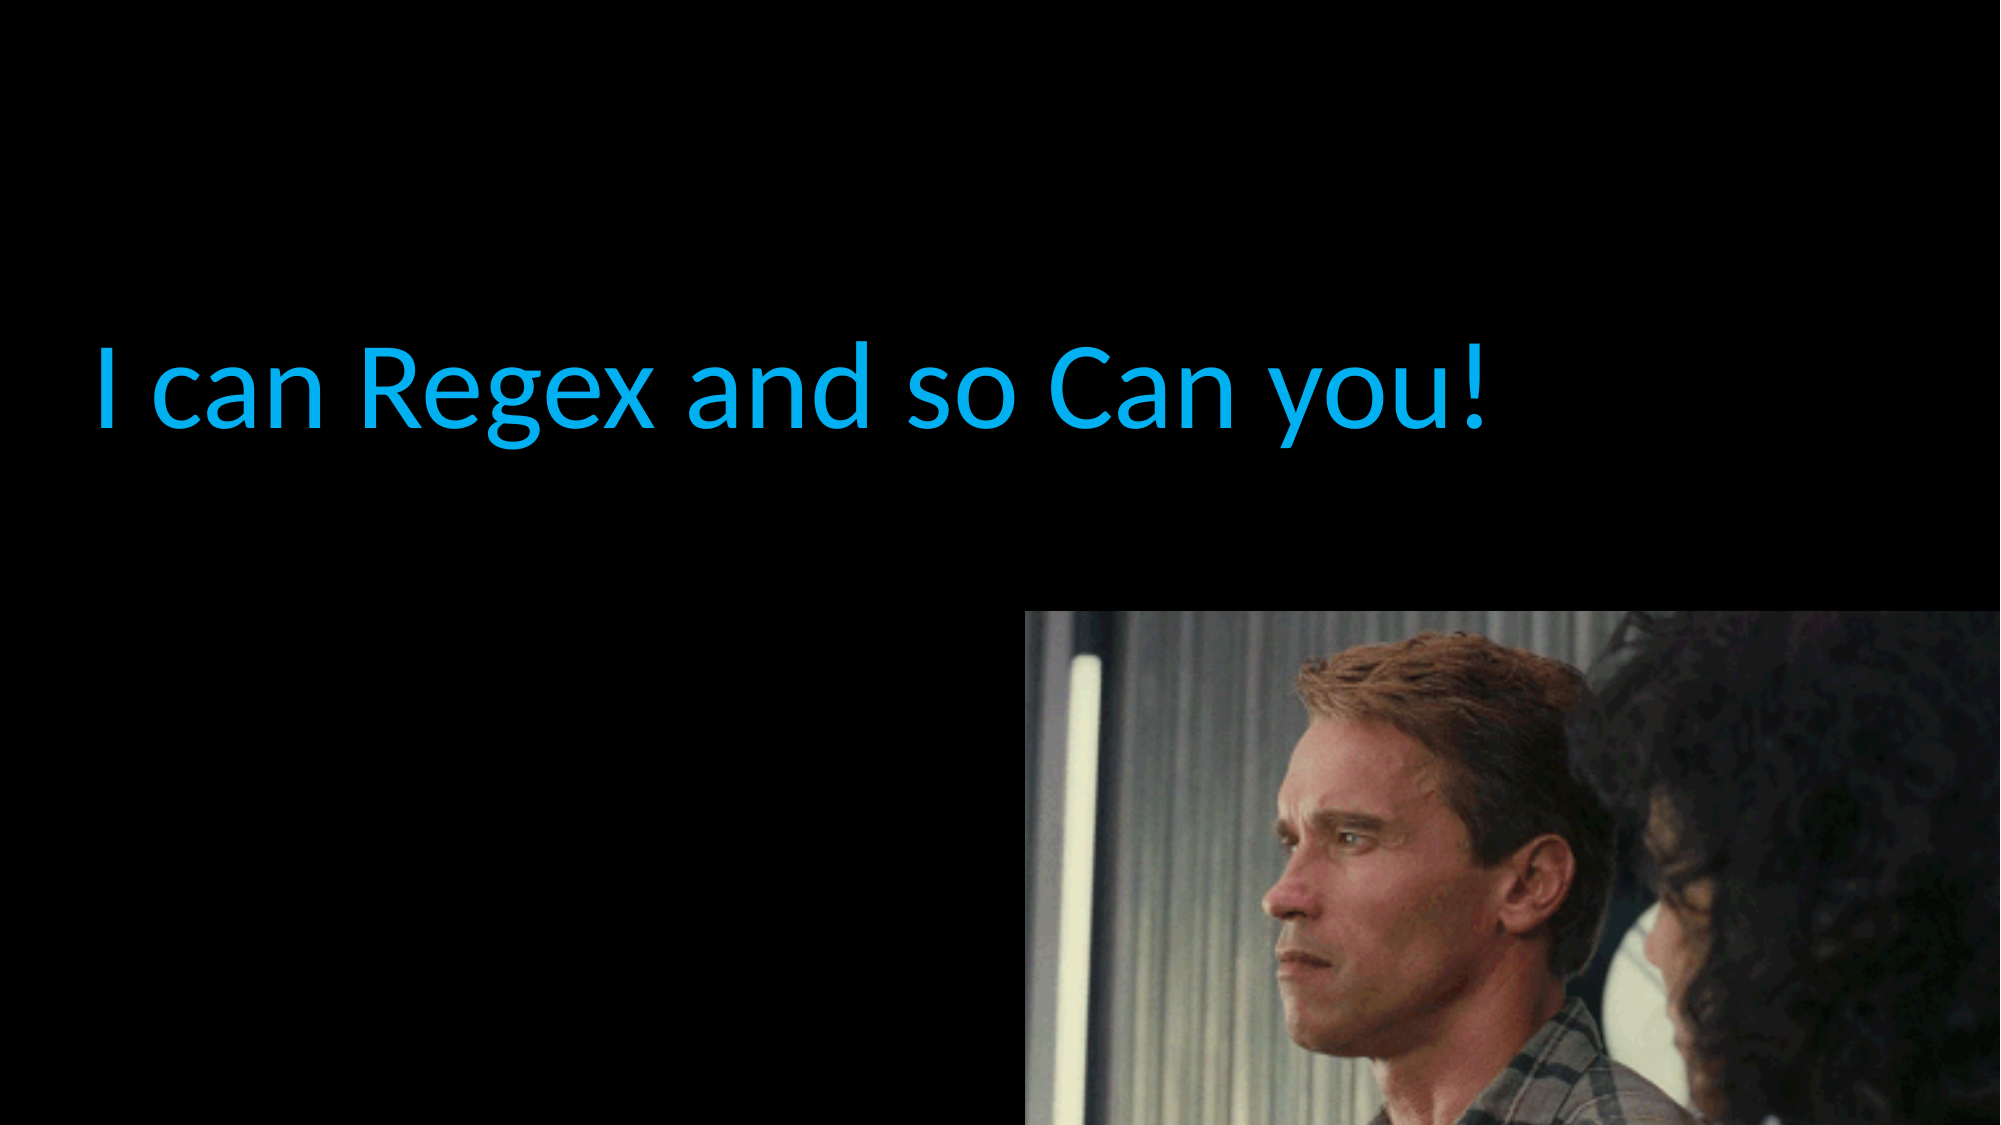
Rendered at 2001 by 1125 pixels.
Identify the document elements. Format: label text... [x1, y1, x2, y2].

picture [1025, 611, 2000, 1125]
title I can Regex and so Can you! [76, 0, 1802, 464]
